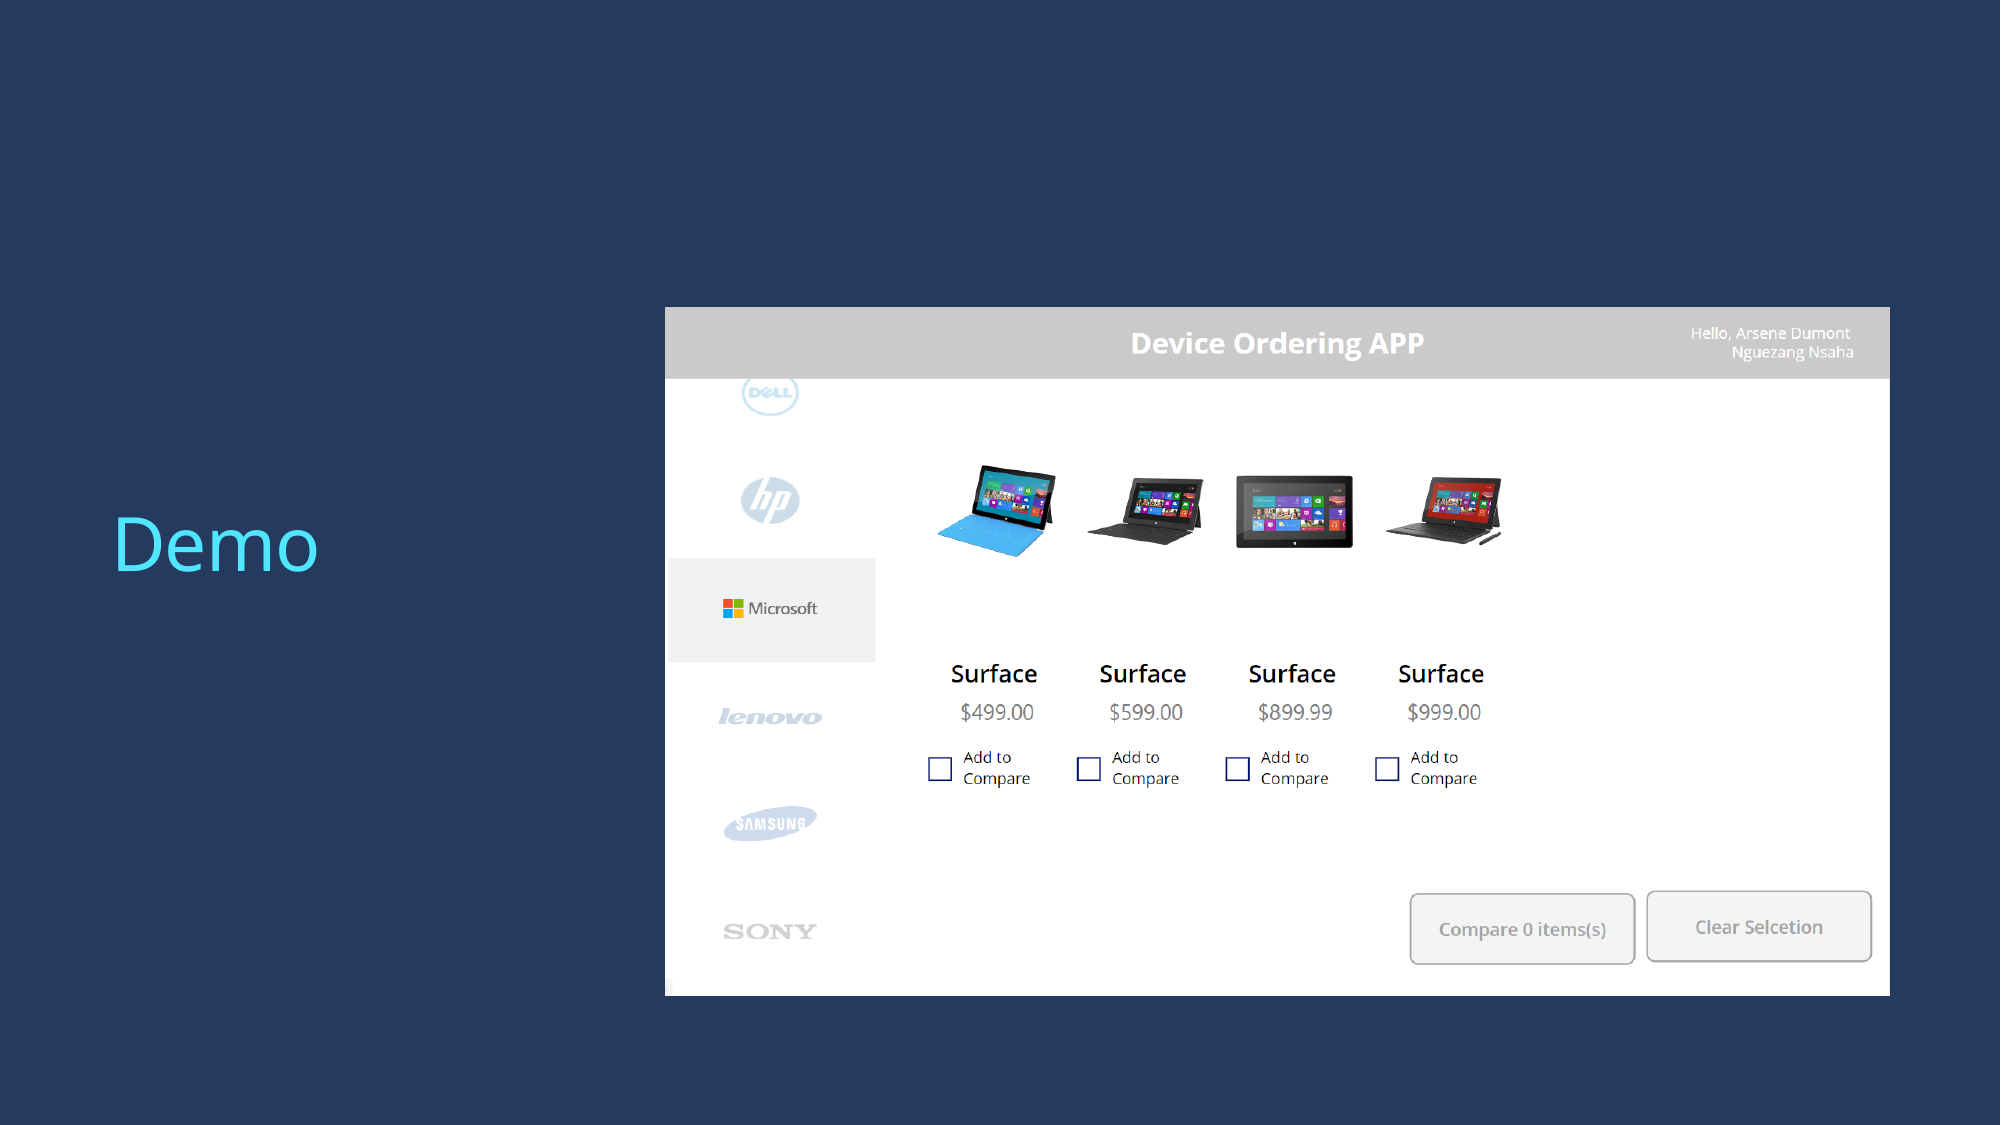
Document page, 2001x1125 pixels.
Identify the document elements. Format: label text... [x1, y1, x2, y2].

text_box Demo [96, 488, 664, 580]
picture [664, 307, 1891, 996]
